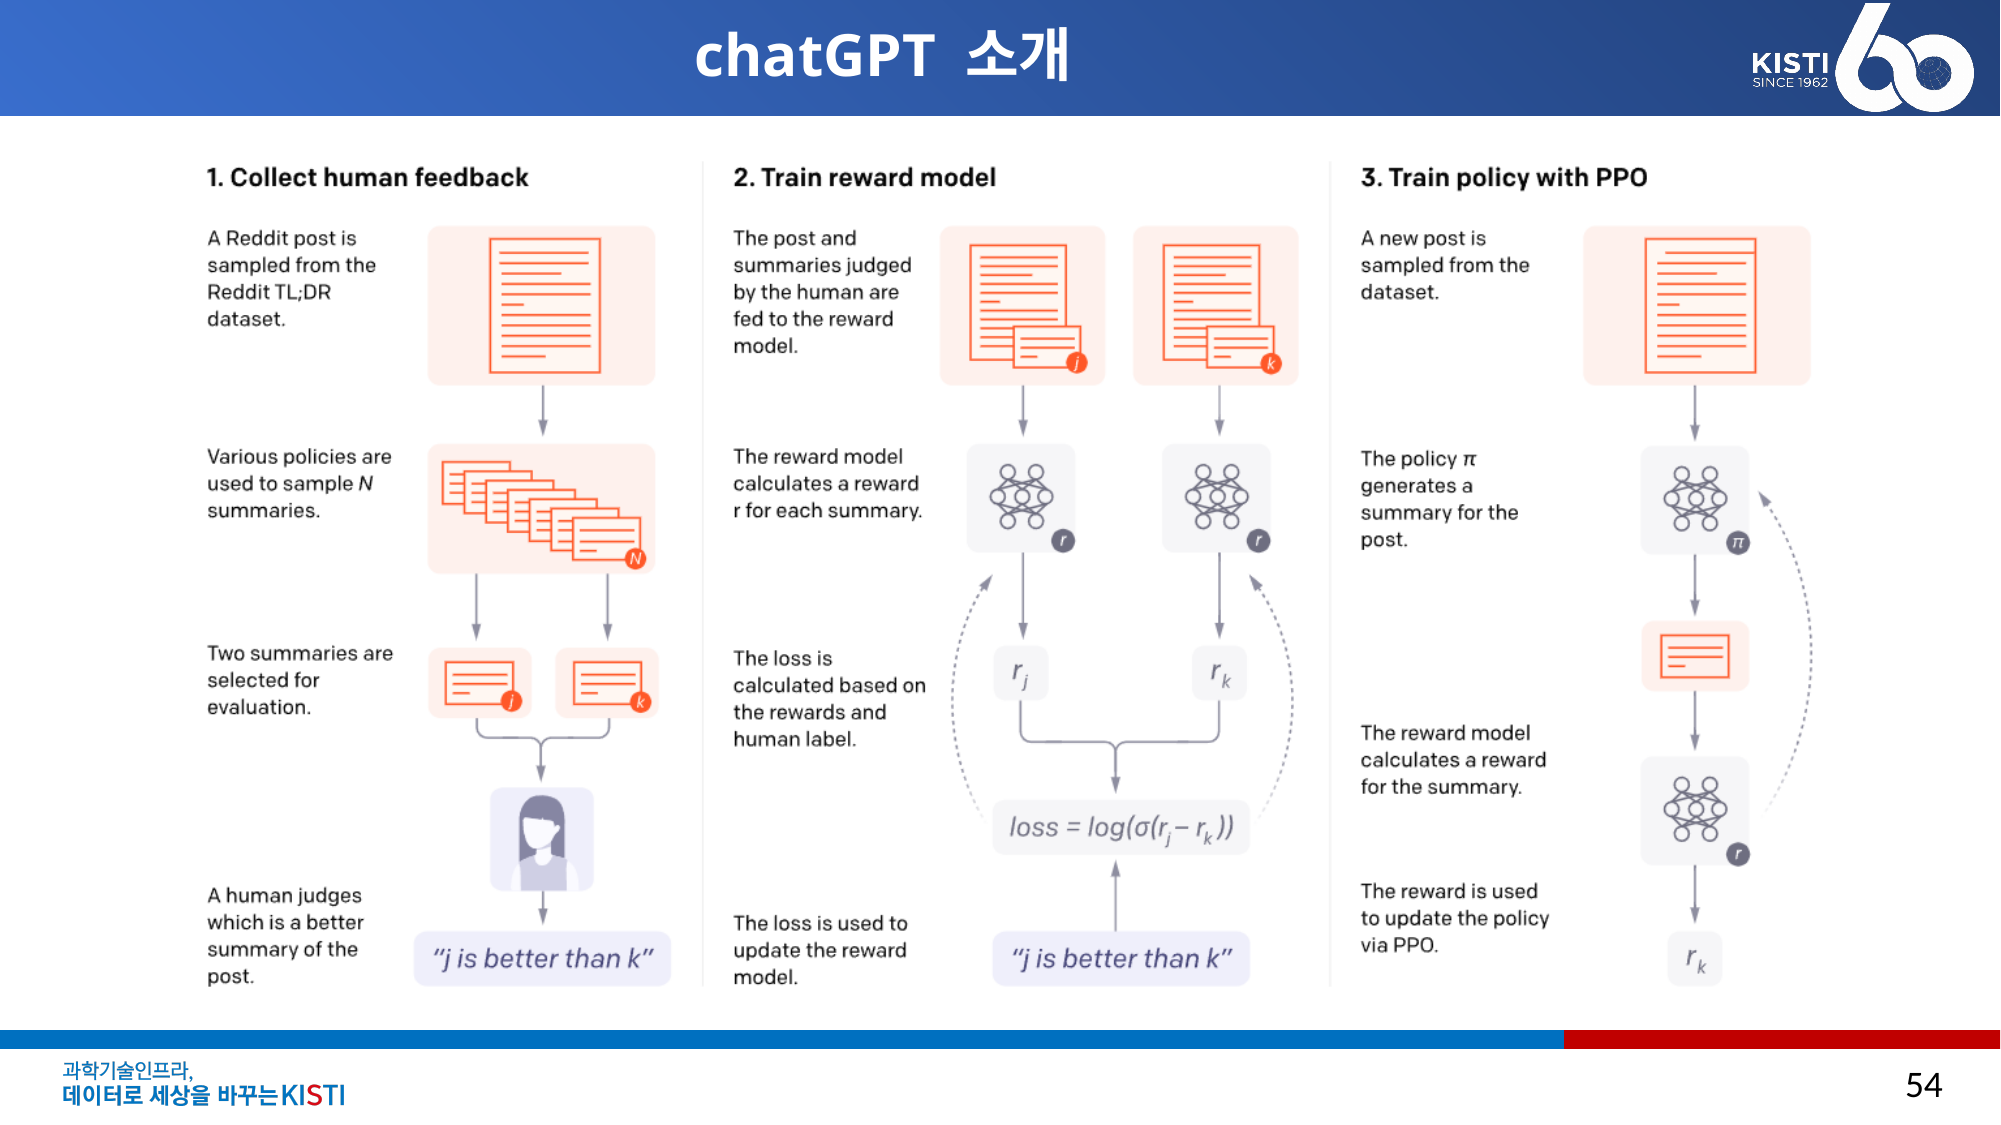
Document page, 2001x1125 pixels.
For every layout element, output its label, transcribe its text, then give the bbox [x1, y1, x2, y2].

picture [1753, 3, 1974, 112]
picture [63, 1061, 344, 1106]
title chatGPT 소개 [63, 0, 1720, 116]
slide_number 54 [1605, 1053, 1958, 1113]
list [189, 138, 1832, 1009]
